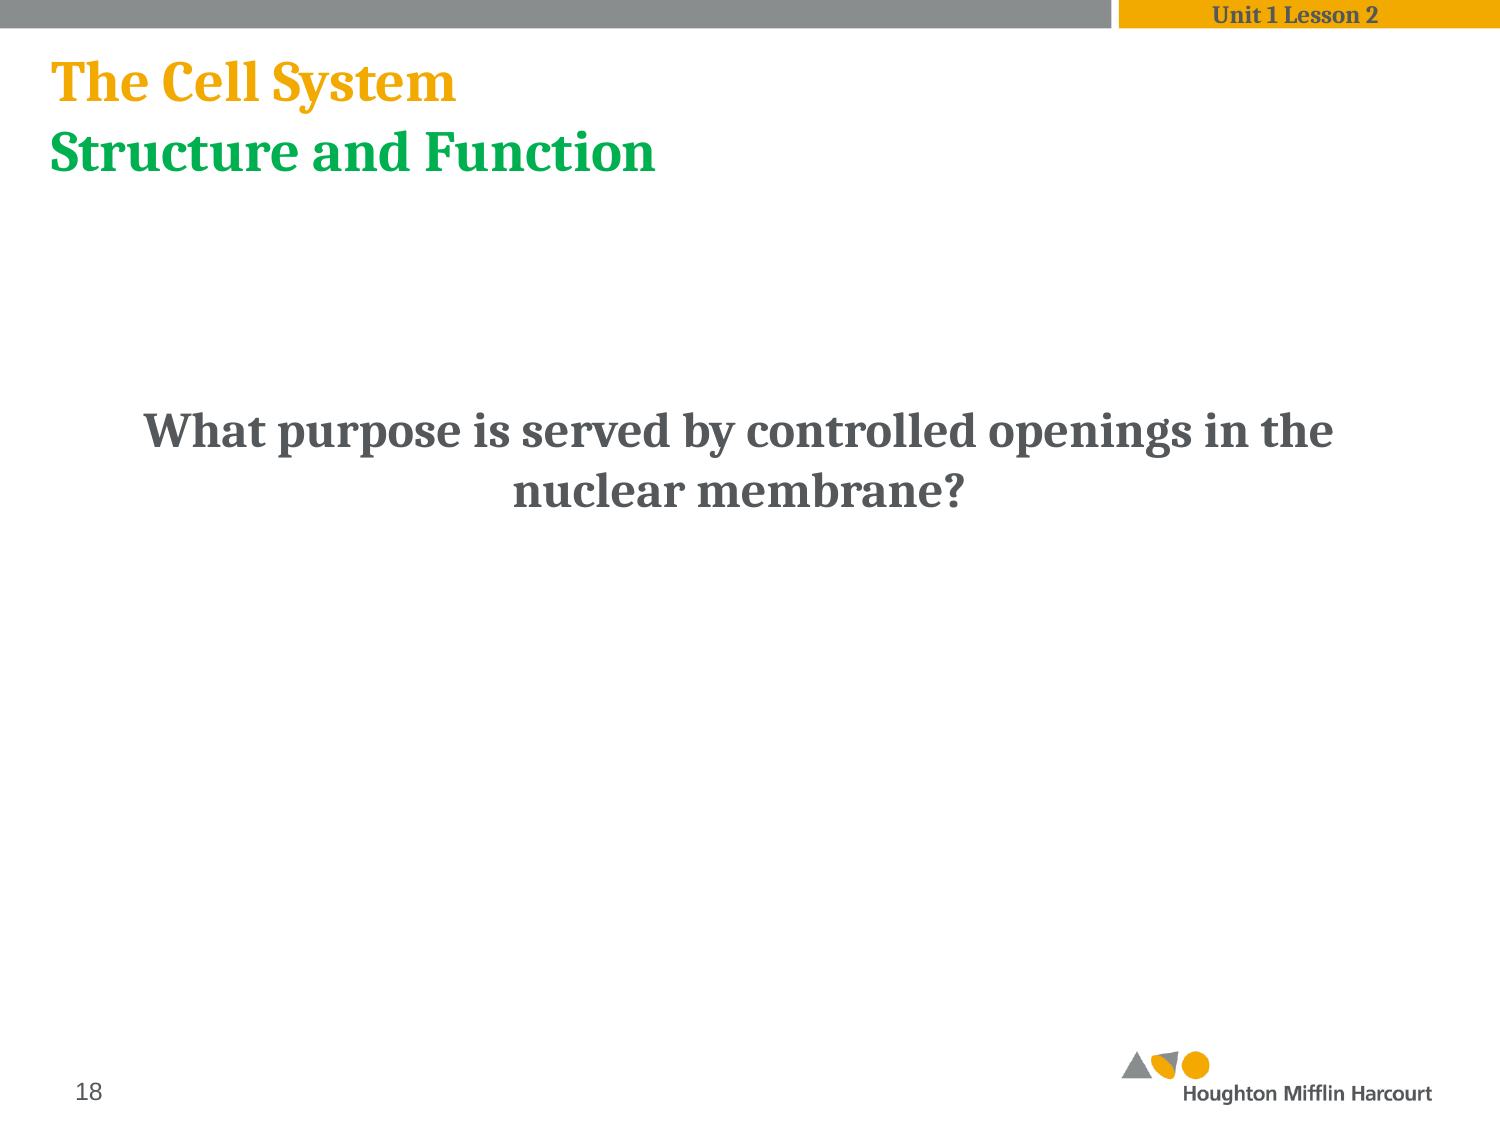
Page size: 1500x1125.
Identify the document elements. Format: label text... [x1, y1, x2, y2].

picture [1119, 1049, 1434, 1107]
text_box What purpose is served by controlled openings in the nuclear membrane? [75, 389, 1404, 526]
text_box Unit 1 Lesson 2 [1197, 0, 1404, 36]
title The Cell System Structure and Function [51, 35, 1456, 139]
text_box [687, 402, 1453, 539]
slide_number ‹#› [75, 1045, 187, 1106]
